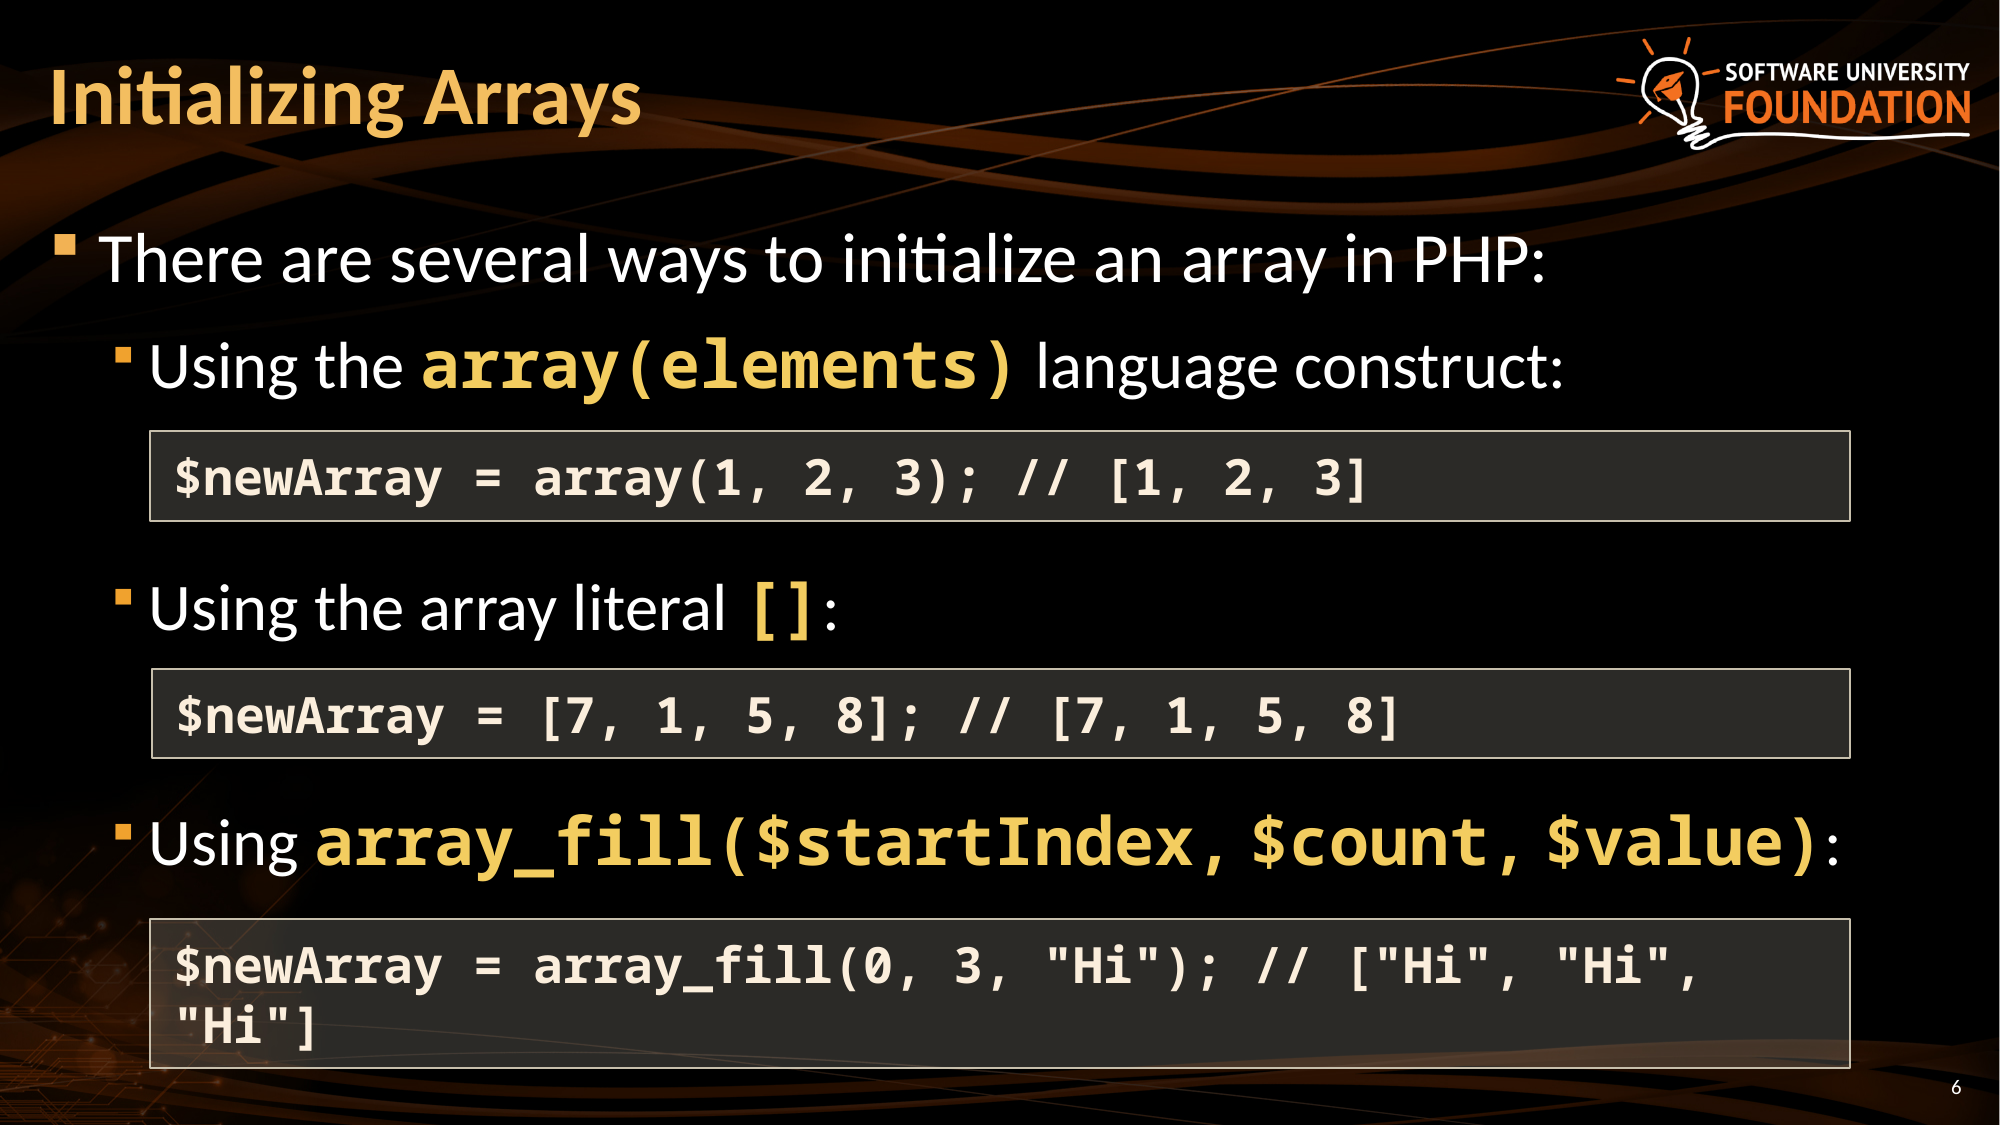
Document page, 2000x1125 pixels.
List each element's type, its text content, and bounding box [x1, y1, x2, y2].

title Initializing Arrays [30, 6, 1602, 189]
slide_number 6 [1897, 1070, 1968, 1103]
picture [0, 0, 2000, 1125]
text_box $newArray = [7, 1, 5, 8]; // [7, 1, 5, 8] [151, 668, 1850, 759]
text_box $newArray = array_fill(0, 3, "Hi"); // ["Hi", "Hi", "Hi"] [149, 918, 1850, 1069]
list There are several ways to initialize an array in PHP: Using the array(elements) language construct: Using the array literal []: Using array_fill($startIndex, $count, $value): [31, 188, 1968, 1103]
text_box $newArray = array(1, 2, 3); // [1, 2, 3] [149, 431, 1850, 521]
